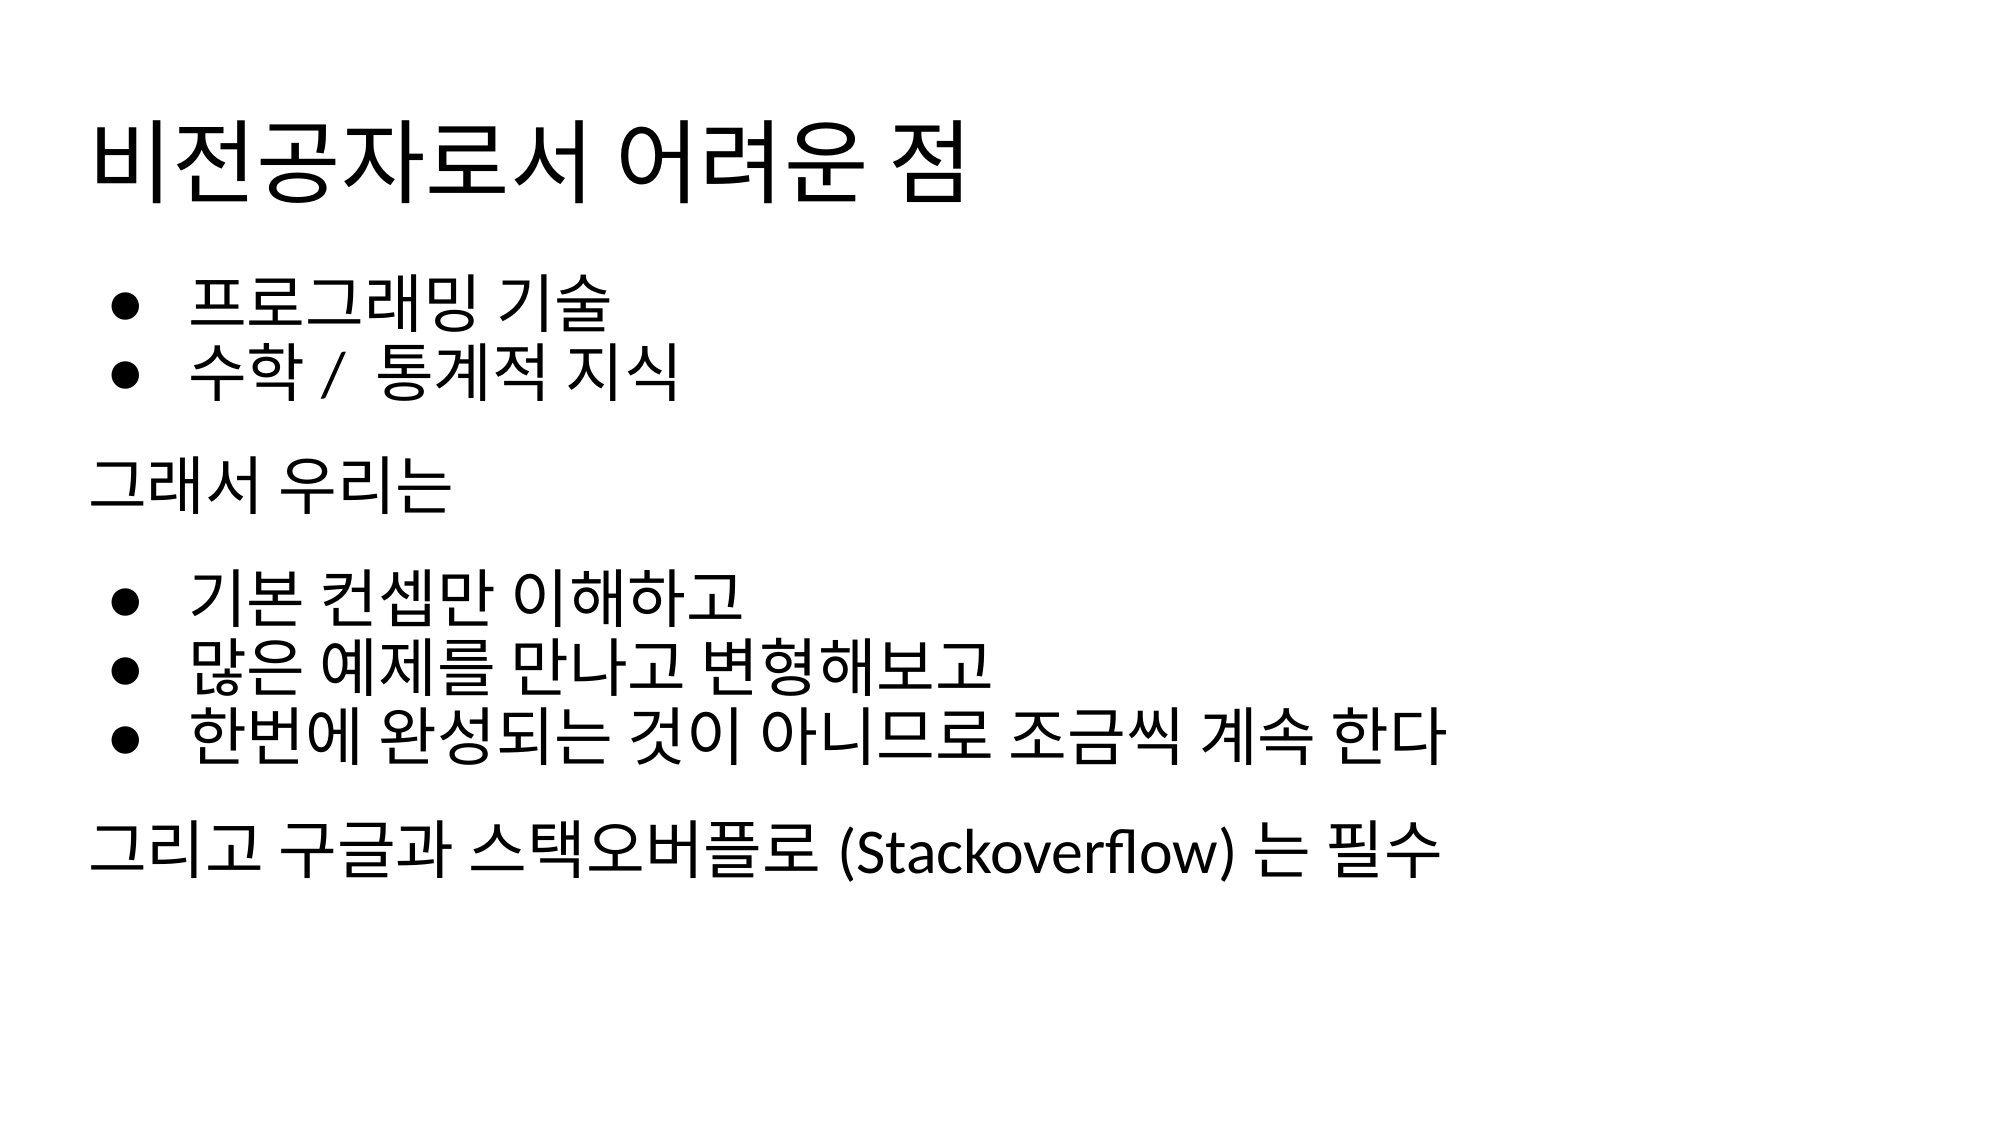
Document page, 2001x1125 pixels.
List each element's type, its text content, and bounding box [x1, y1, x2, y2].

list 프로그래밍 기술 수학/ 통계적 지식 그래서 우리는 기본 컨셉만 이해하고 많은 예제를 만나고 변형해보고 한번에 완성되는 것이 아니므로 조금씩 계속 한다 그리고 구글과 스택오버플로(Stackoverflow)는 필수 [68, 252, 1932, 1000]
title 비전공자로서 어려운 점 [68, 97, 1932, 223]
